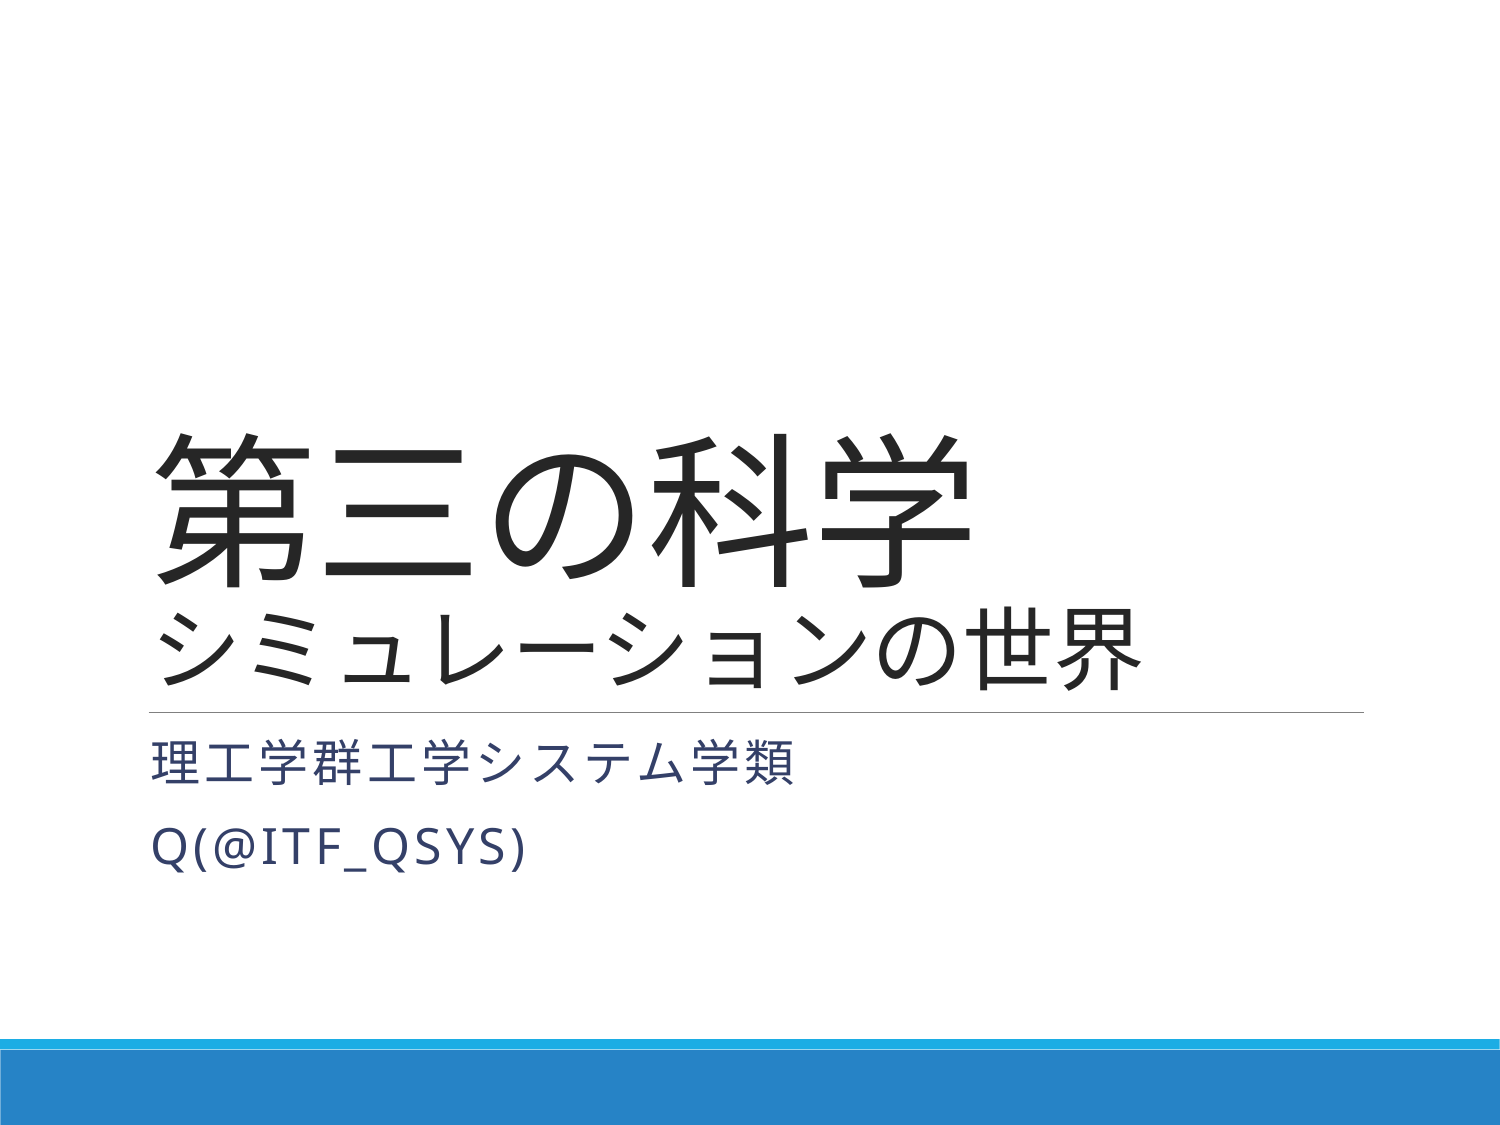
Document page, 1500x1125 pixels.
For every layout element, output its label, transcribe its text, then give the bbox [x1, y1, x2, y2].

title 第三の科学 シミュレーションの世界 [135, 124, 1373, 710]
subtitle 理工学群工学システム学類 Q(@ITF_QSYS) [135, 730, 1373, 919]
